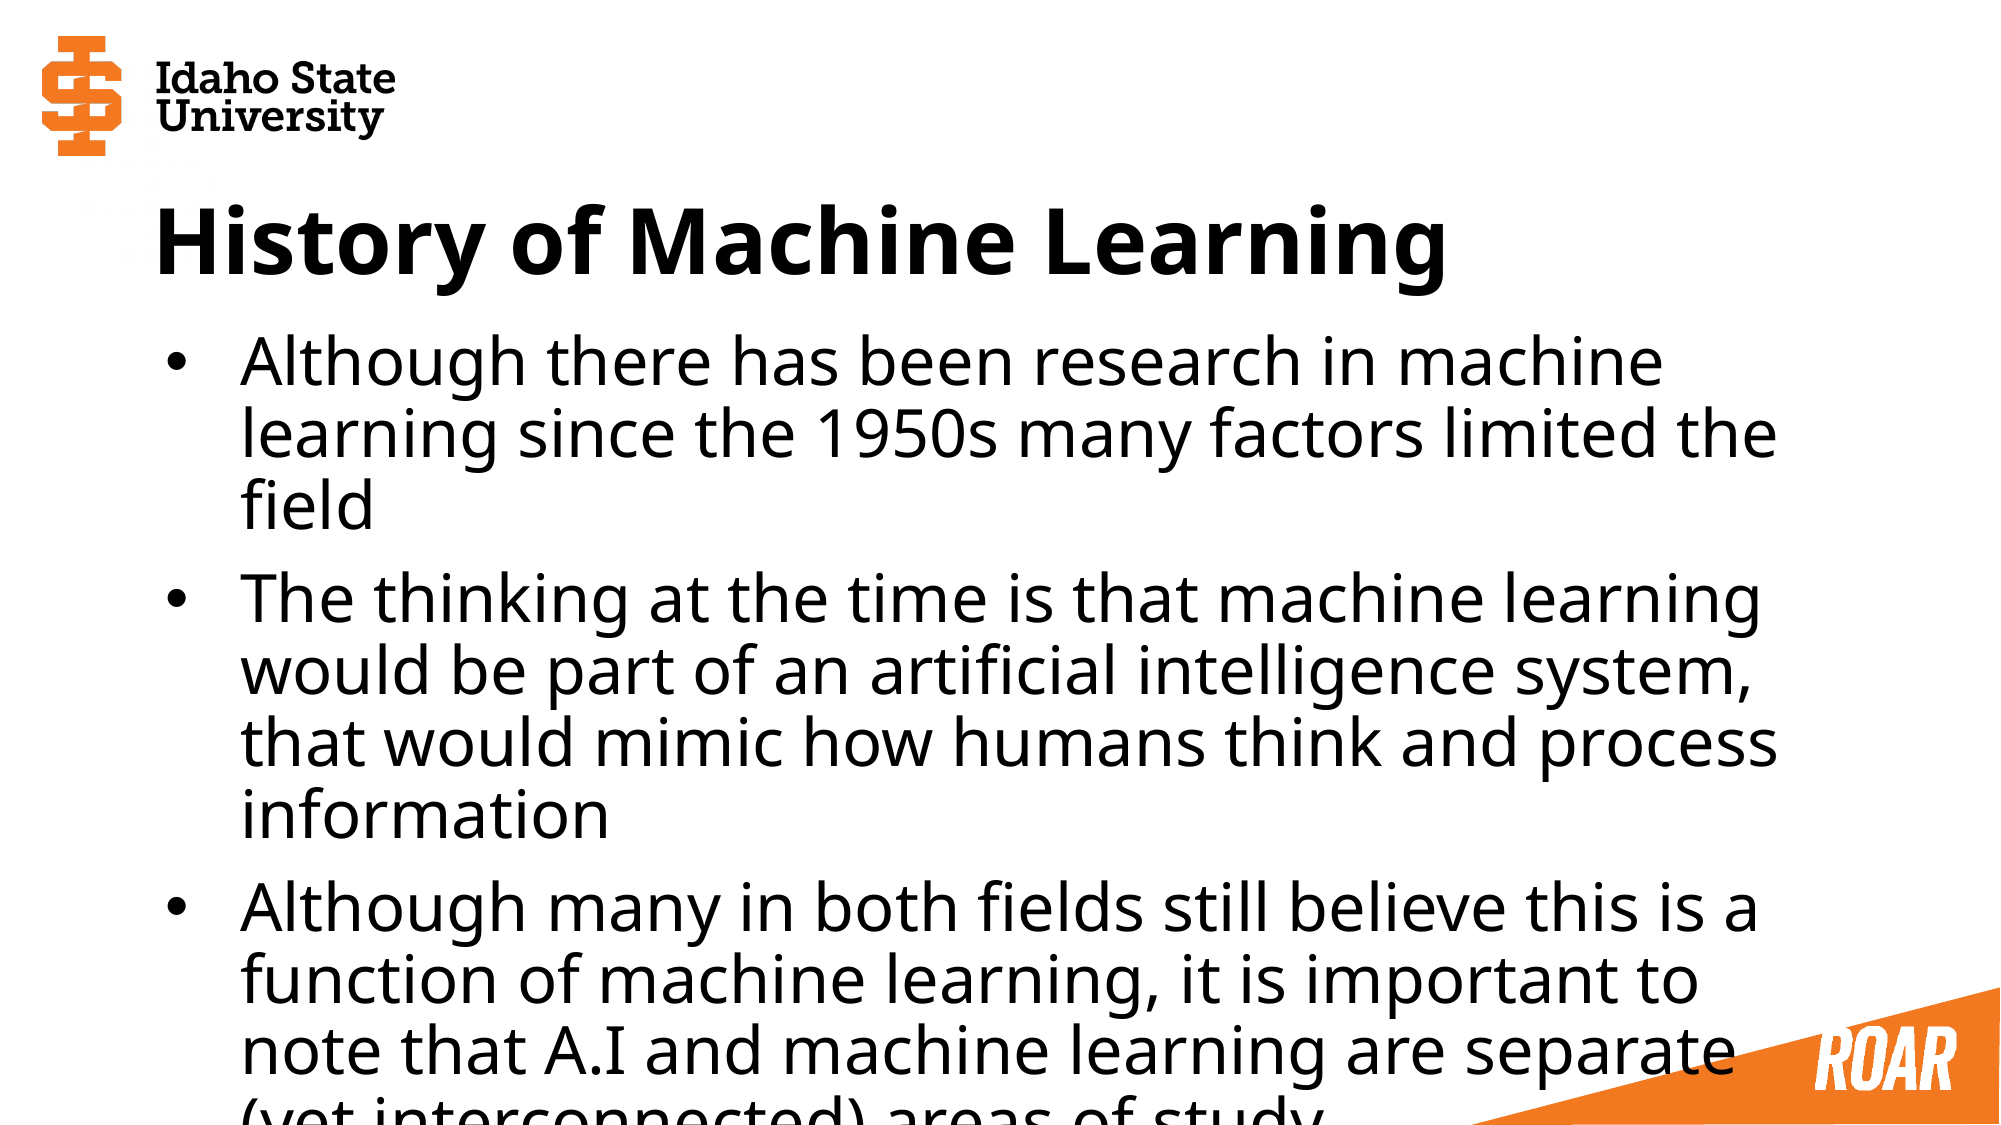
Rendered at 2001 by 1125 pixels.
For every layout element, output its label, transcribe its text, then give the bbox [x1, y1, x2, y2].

picture [26, 36, 395, 408]
picture [1807, 1022, 1964, 1094]
list Although there has been research in machine learning since the 1950s many factors limited the field The thinking at the time is that machine learning would be part of an artificial intelligence system, that would mimic how humans think and process information Although many in both fields still believe this is a function of machine learning, it is important to note that A.I and machine learning are separate (yet interconnected) areas of study [137, 320, 1875, 988]
title History of Machine Learning [137, 187, 1863, 300]
